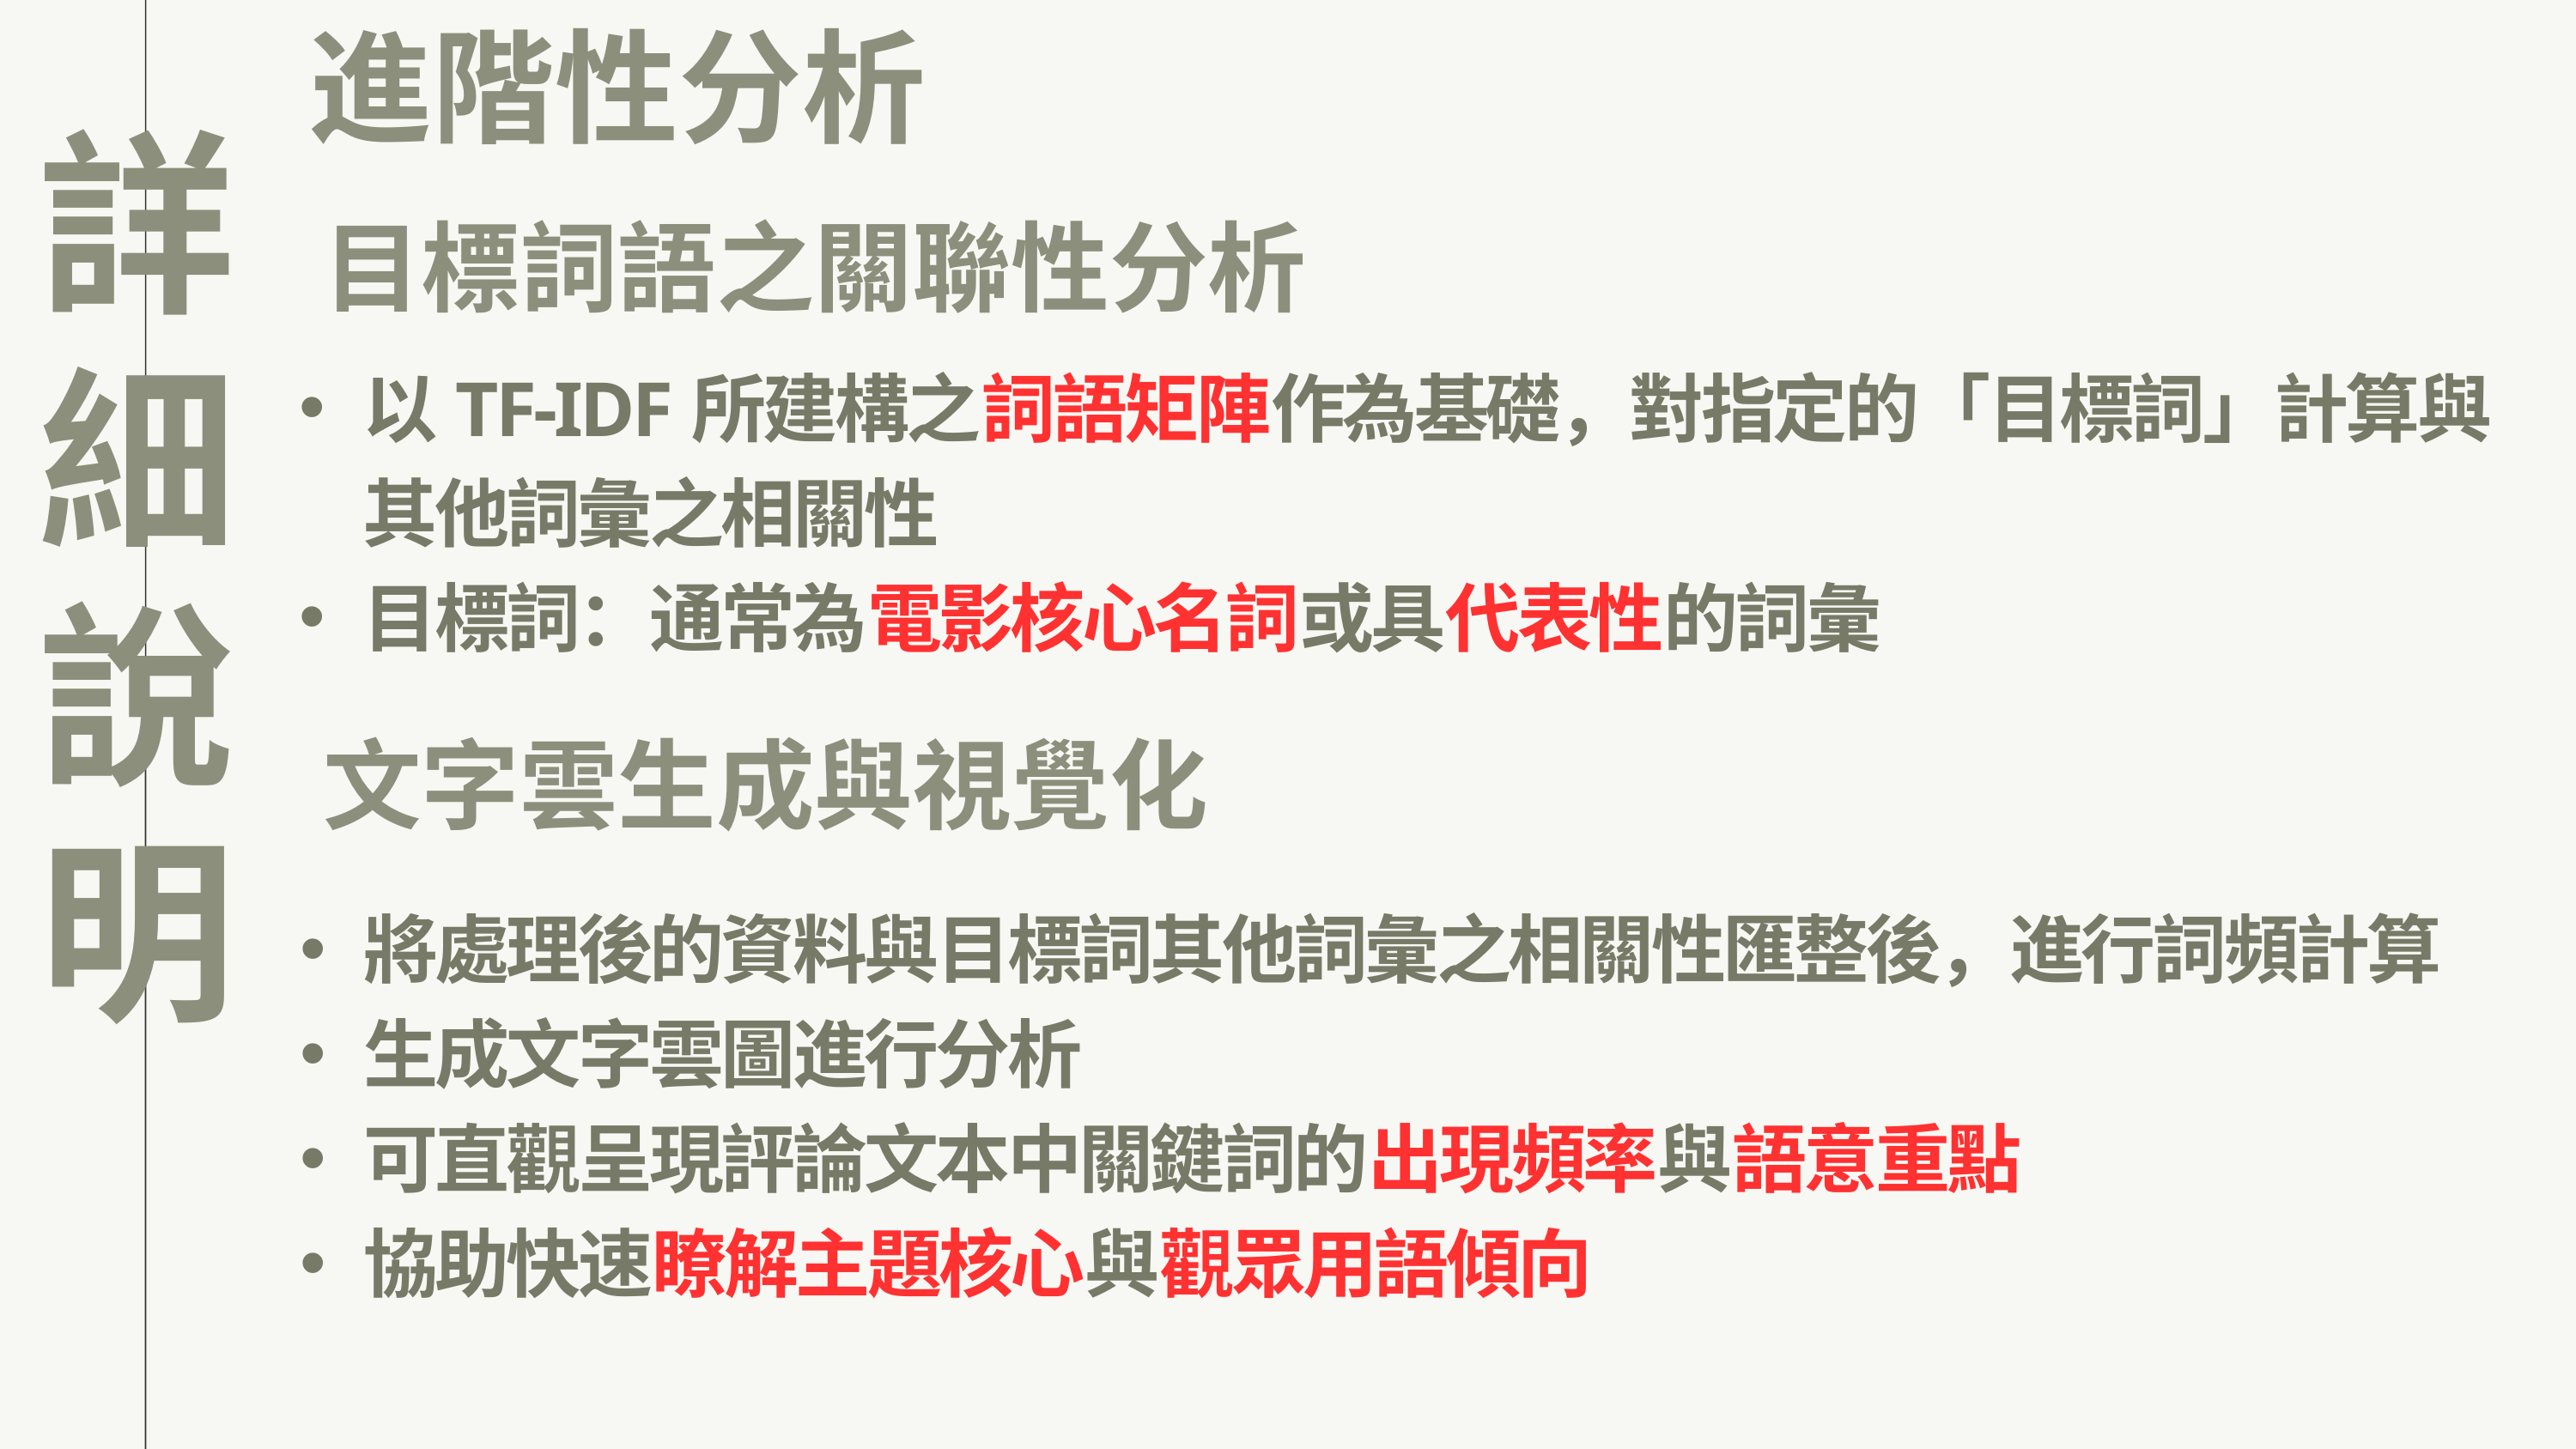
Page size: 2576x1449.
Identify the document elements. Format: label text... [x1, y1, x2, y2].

text_box 進階性分析 [265, 64, 926, 158]
text_box 將處理後的資料與目標詞其他詞彙之相關性匯整後，進行詞頻計算 生成文字雲圖進行分析 可直觀呈現評論文本中關鍵詞的出現頻率與語意重點 協助快速瞭解主題核心與觀眾用語傾向 [236, 888, 2485, 1307]
text_box 詳細說明 [0, 100, 236, 1046]
text_box 目標詞語之關聯性分析 [323, 210, 1528, 324]
text_box 文字雲生成與視覺化 [323, 728, 1528, 842]
text_box 以TF-IDF所建構之詞語矩陣作為基礎，對指定的「目標詞」計算與其他詞彙之相關性 目標詞：通常為電影核心名詞或具代表性的詞彙 [236, 347, 2489, 884]
